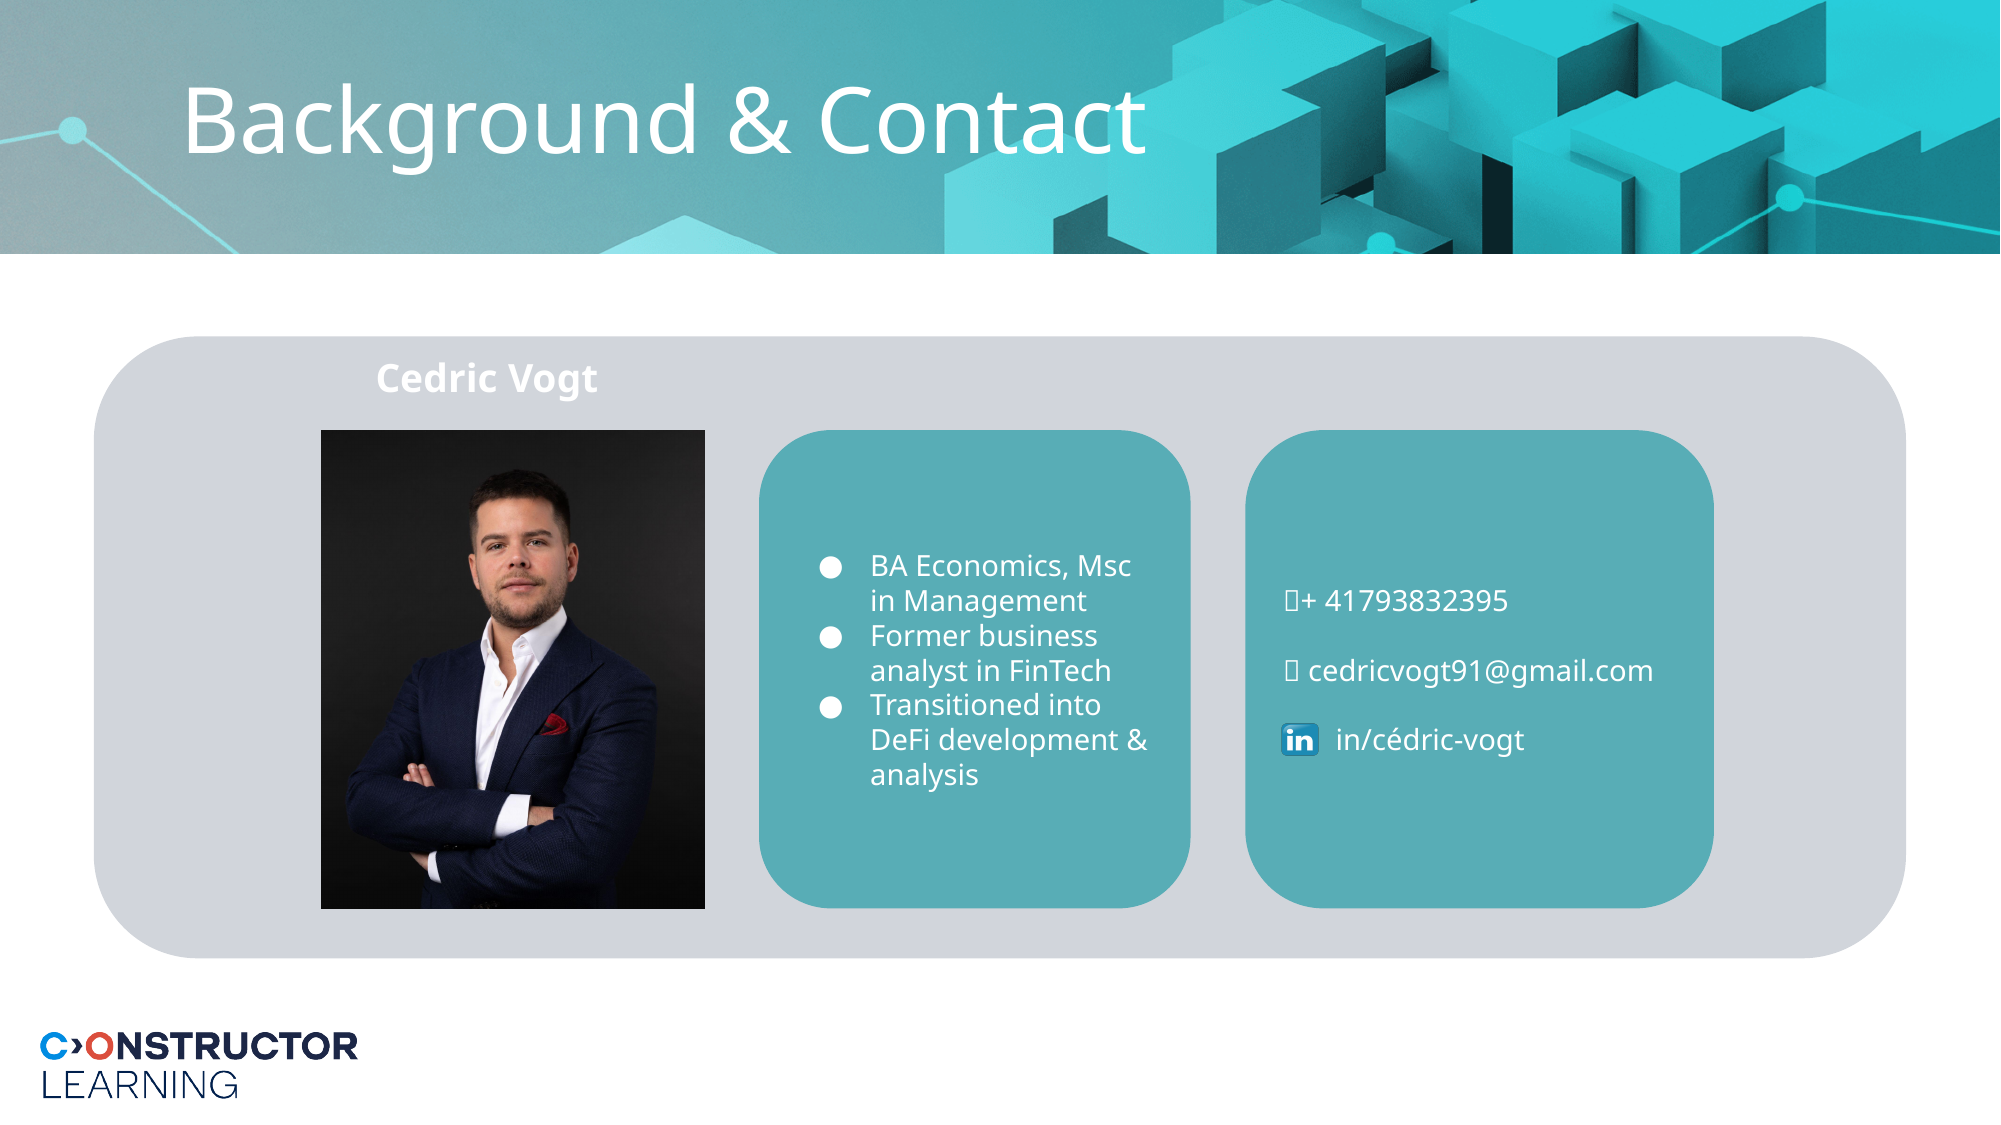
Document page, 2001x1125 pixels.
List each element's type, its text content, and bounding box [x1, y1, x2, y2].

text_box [321, 429, 1715, 909]
picture [16, 1019, 382, 1111]
picture [0, 0, 2000, 254]
title Background & Contact [165, 15, 1891, 233]
text_box [93, 336, 1907, 959]
list Cedric Vogt [335, 351, 703, 410]
